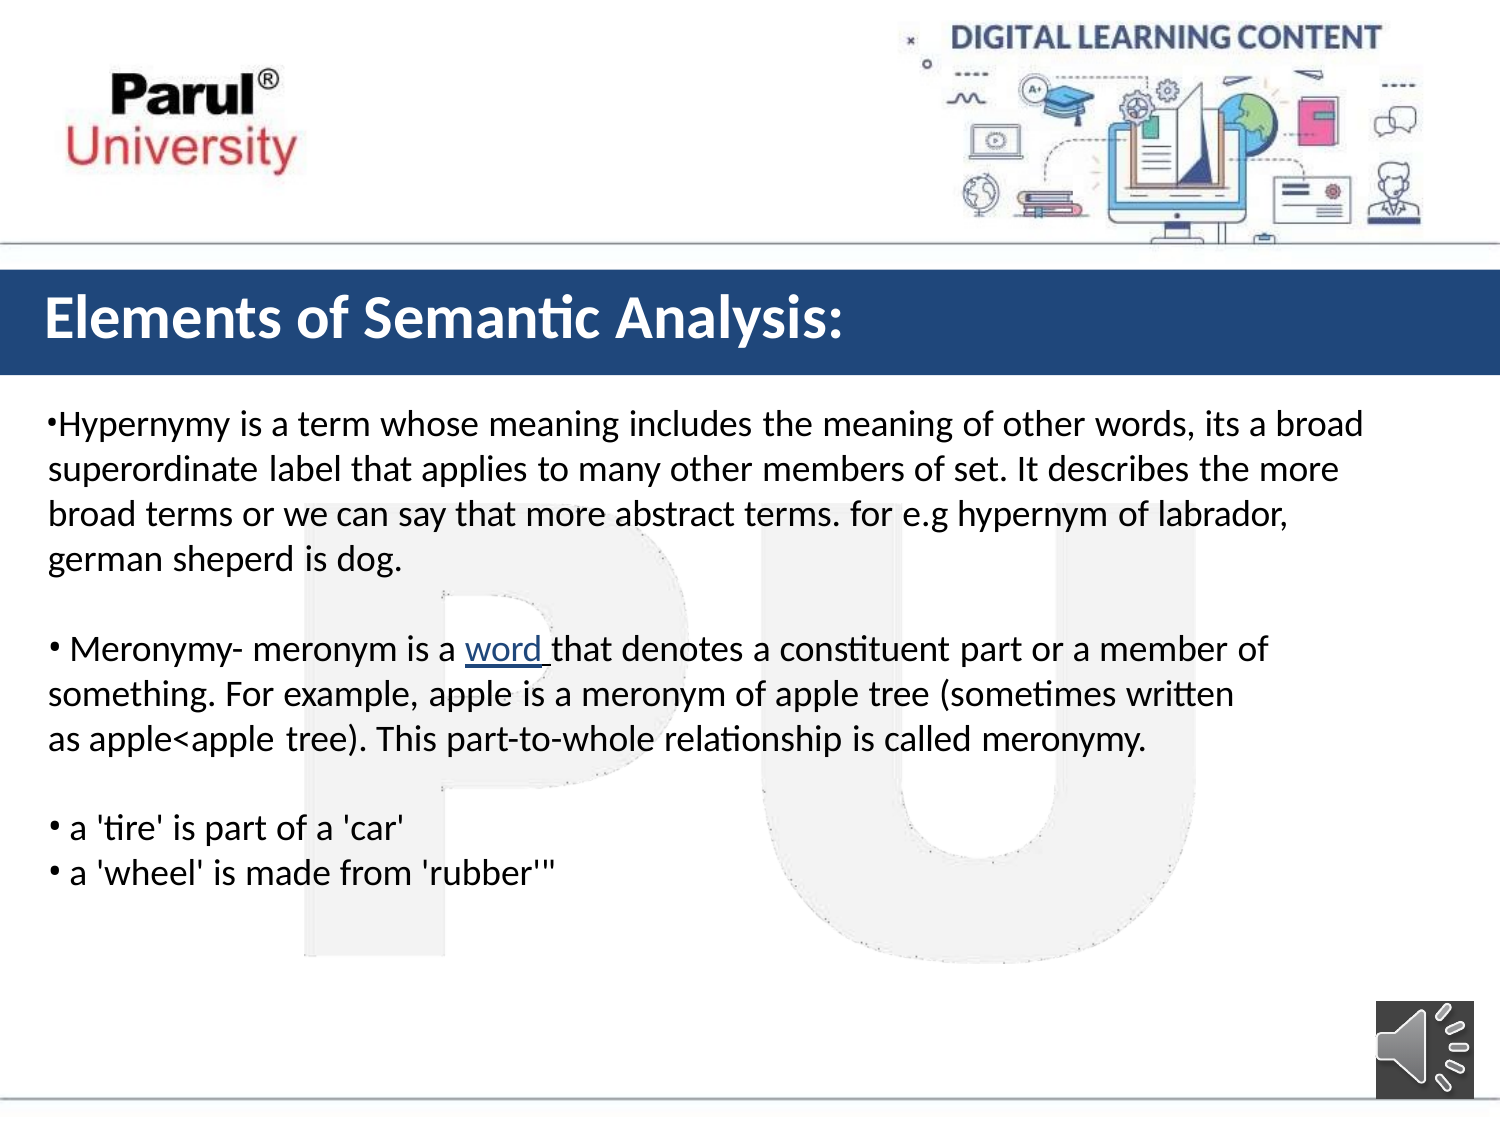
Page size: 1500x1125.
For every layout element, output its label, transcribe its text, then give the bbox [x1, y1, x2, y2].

title Elements of Semantic Analysis: [42, 274, 851, 465]
picture [0, 20, 1500, 269]
text_box Hypernymy is a term whose meaning includes the meaning of other words, its a broad superordinate label that applies to many other members of set. It describes the more broad terms or we can say that more abstract terms. for e.g hypernym of labrador, german sheperd is dog. Meronymy- meronym is a word that denotes a constituent part or a member of something. For example, apple is a meronym of apple tree (sometimes written as apple<apple tree). This part-to-whole relationship is called meronymy. a 'tire' is part of a 'car' a 'wheel' is made from 'rubber'"​ [45, 397, 1381, 893]
picture [0, 376, 1500, 1117]
